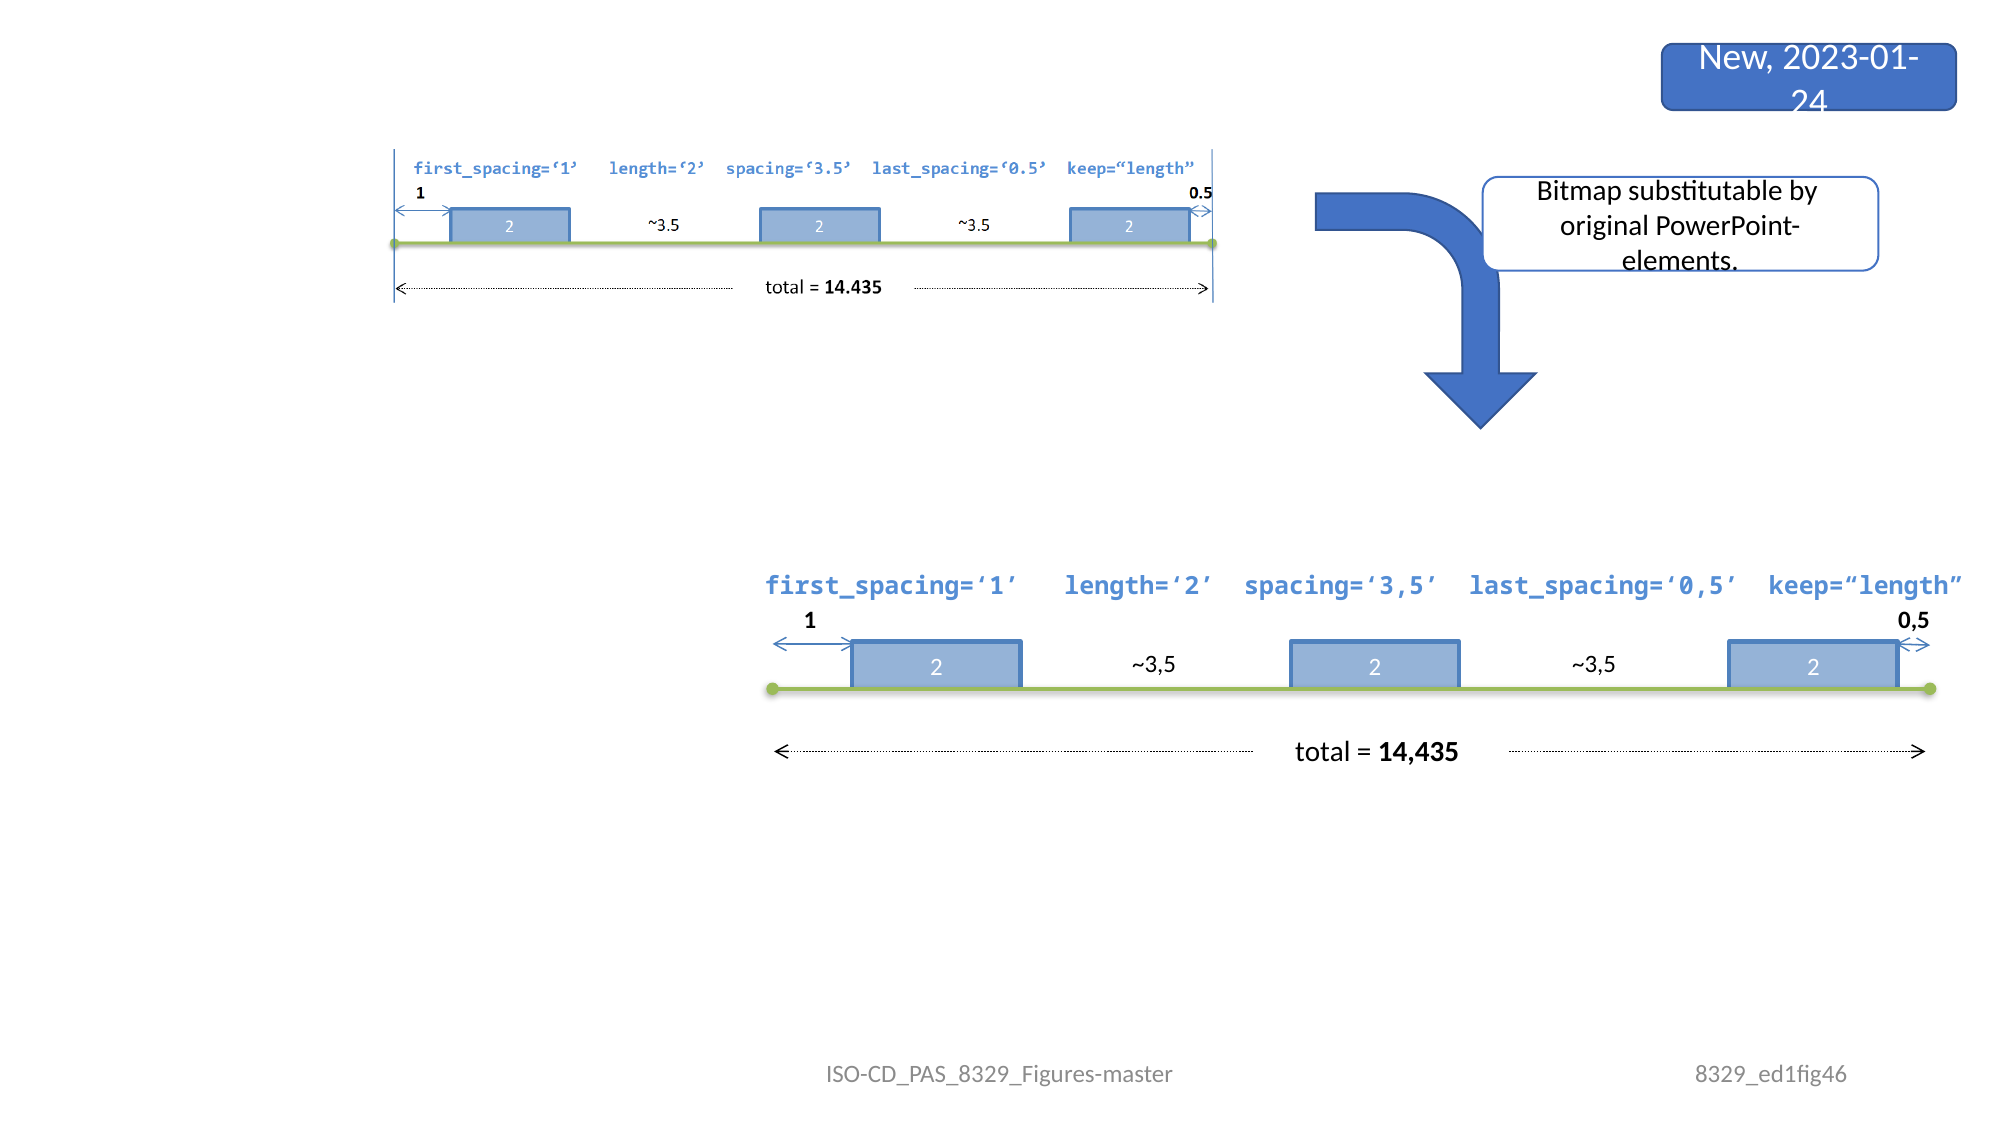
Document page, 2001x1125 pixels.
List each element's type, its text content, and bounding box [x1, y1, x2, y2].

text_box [1315, 176, 1881, 429]
slide_number 8329_ed1fig46 [1412, 1042, 1863, 1103]
text_box New, 2023-01-24 [1660, 42, 1958, 112]
picture [378, 137, 1234, 311]
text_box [772, 562, 1946, 764]
footer ISO-CD_PAS_8329_Figures-master [662, 1042, 1338, 1103]
